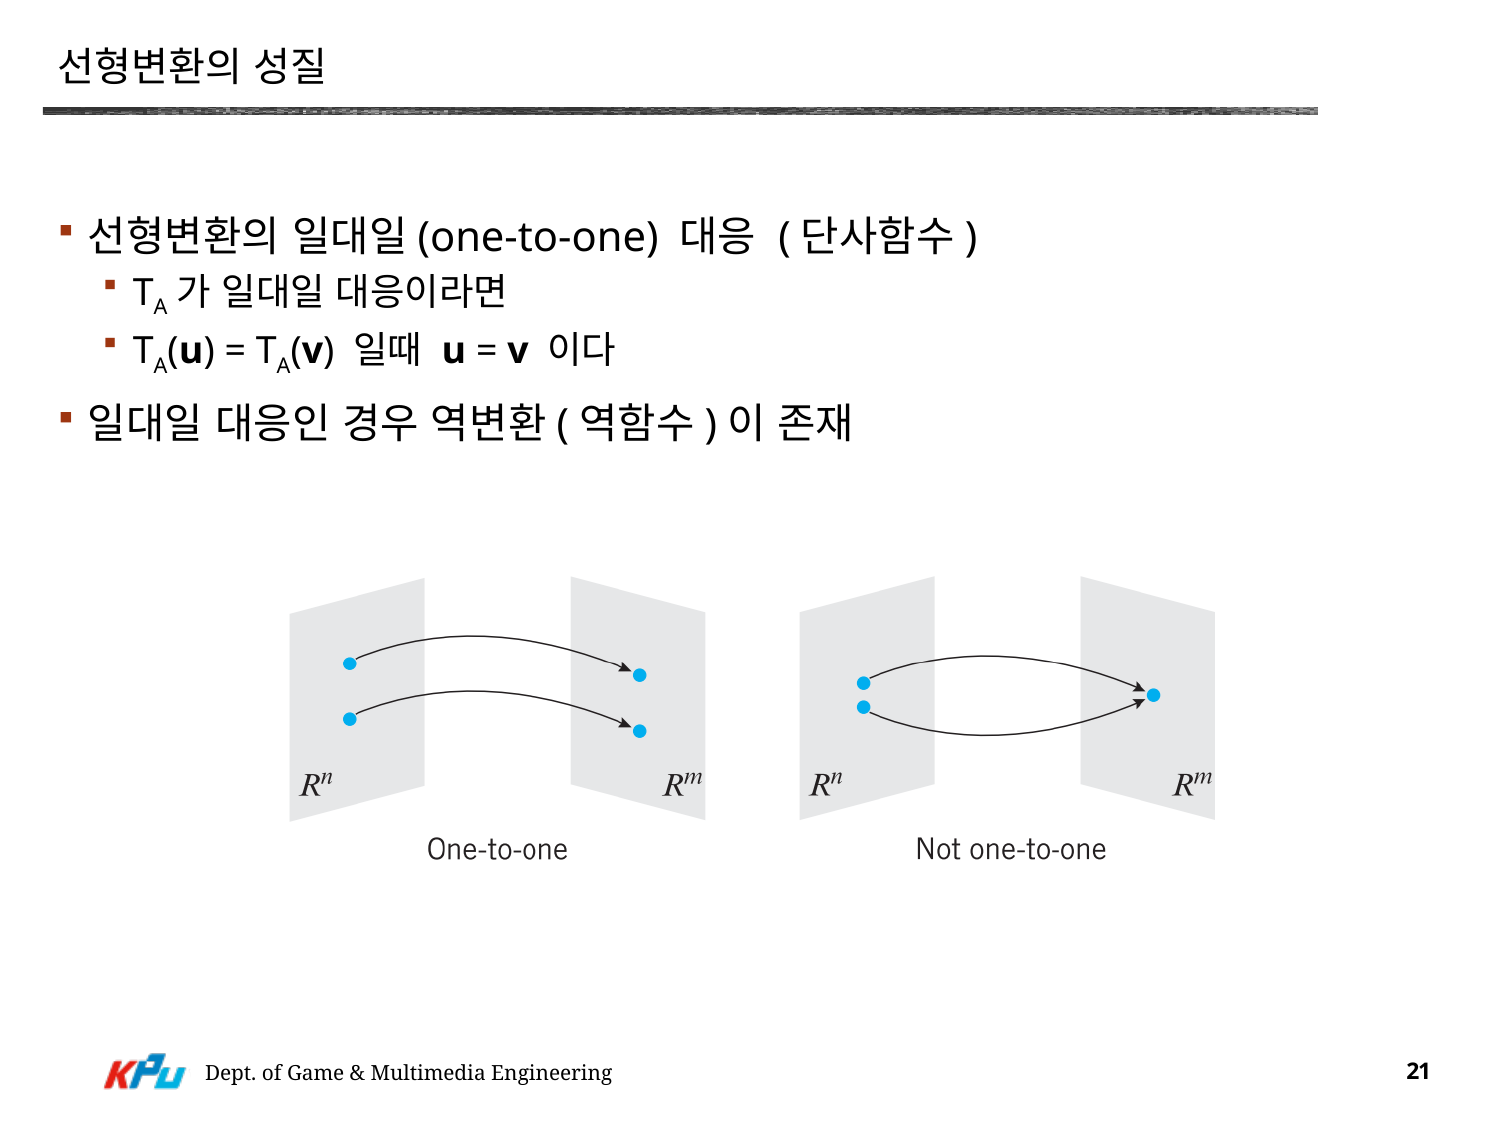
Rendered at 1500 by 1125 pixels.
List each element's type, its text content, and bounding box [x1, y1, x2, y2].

slide_number 21 [1379, 1042, 1459, 1103]
picture [271, 560, 1228, 869]
title 선형변환의 성질 [42, 39, 1458, 98]
footer Dept. of Game & Multimedia Engineering [190, 1042, 879, 1103]
list 선형변환의 일대일(one-to-one) 대응 (단사함수) TA가 일대일 대응이라면 TA(u) = TA(v) 일때 u = v 이다 일대일 대응인 경우 역변환(역함수)이 존재 [42, 207, 1458, 1013]
picture [92, 1030, 191, 1120]
